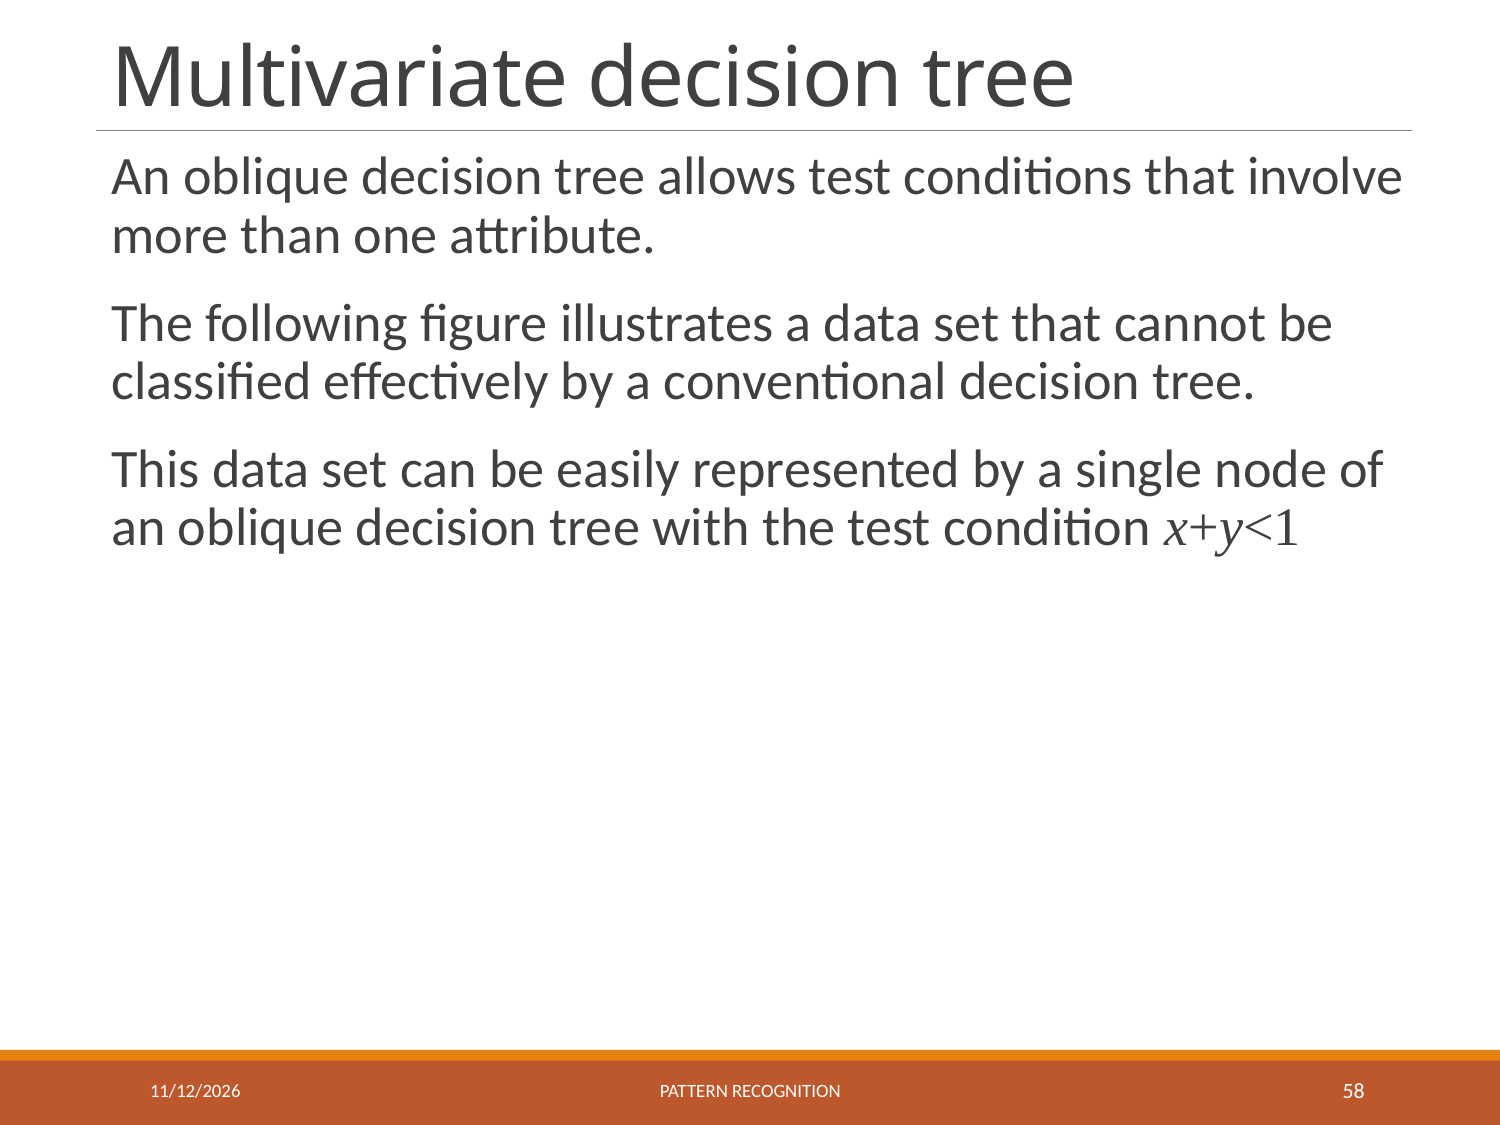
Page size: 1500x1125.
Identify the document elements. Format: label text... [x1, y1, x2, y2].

slide_number 58 [1218, 1059, 1380, 1120]
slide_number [135, 1059, 440, 1120]
title Multivariate decision tree [96, 19, 1413, 131]
footer Pattern recognition [453, 1059, 1047, 1120]
list An oblique decision tree allows test conditions that involve more than one attribute. The following figure illustrates a data set that cannot be classified effectively by a conventional decision tree. This data set can be easily represented by a single node of an oblique decision tree with the test condition x+y<1 [96, 140, 1413, 1034]
